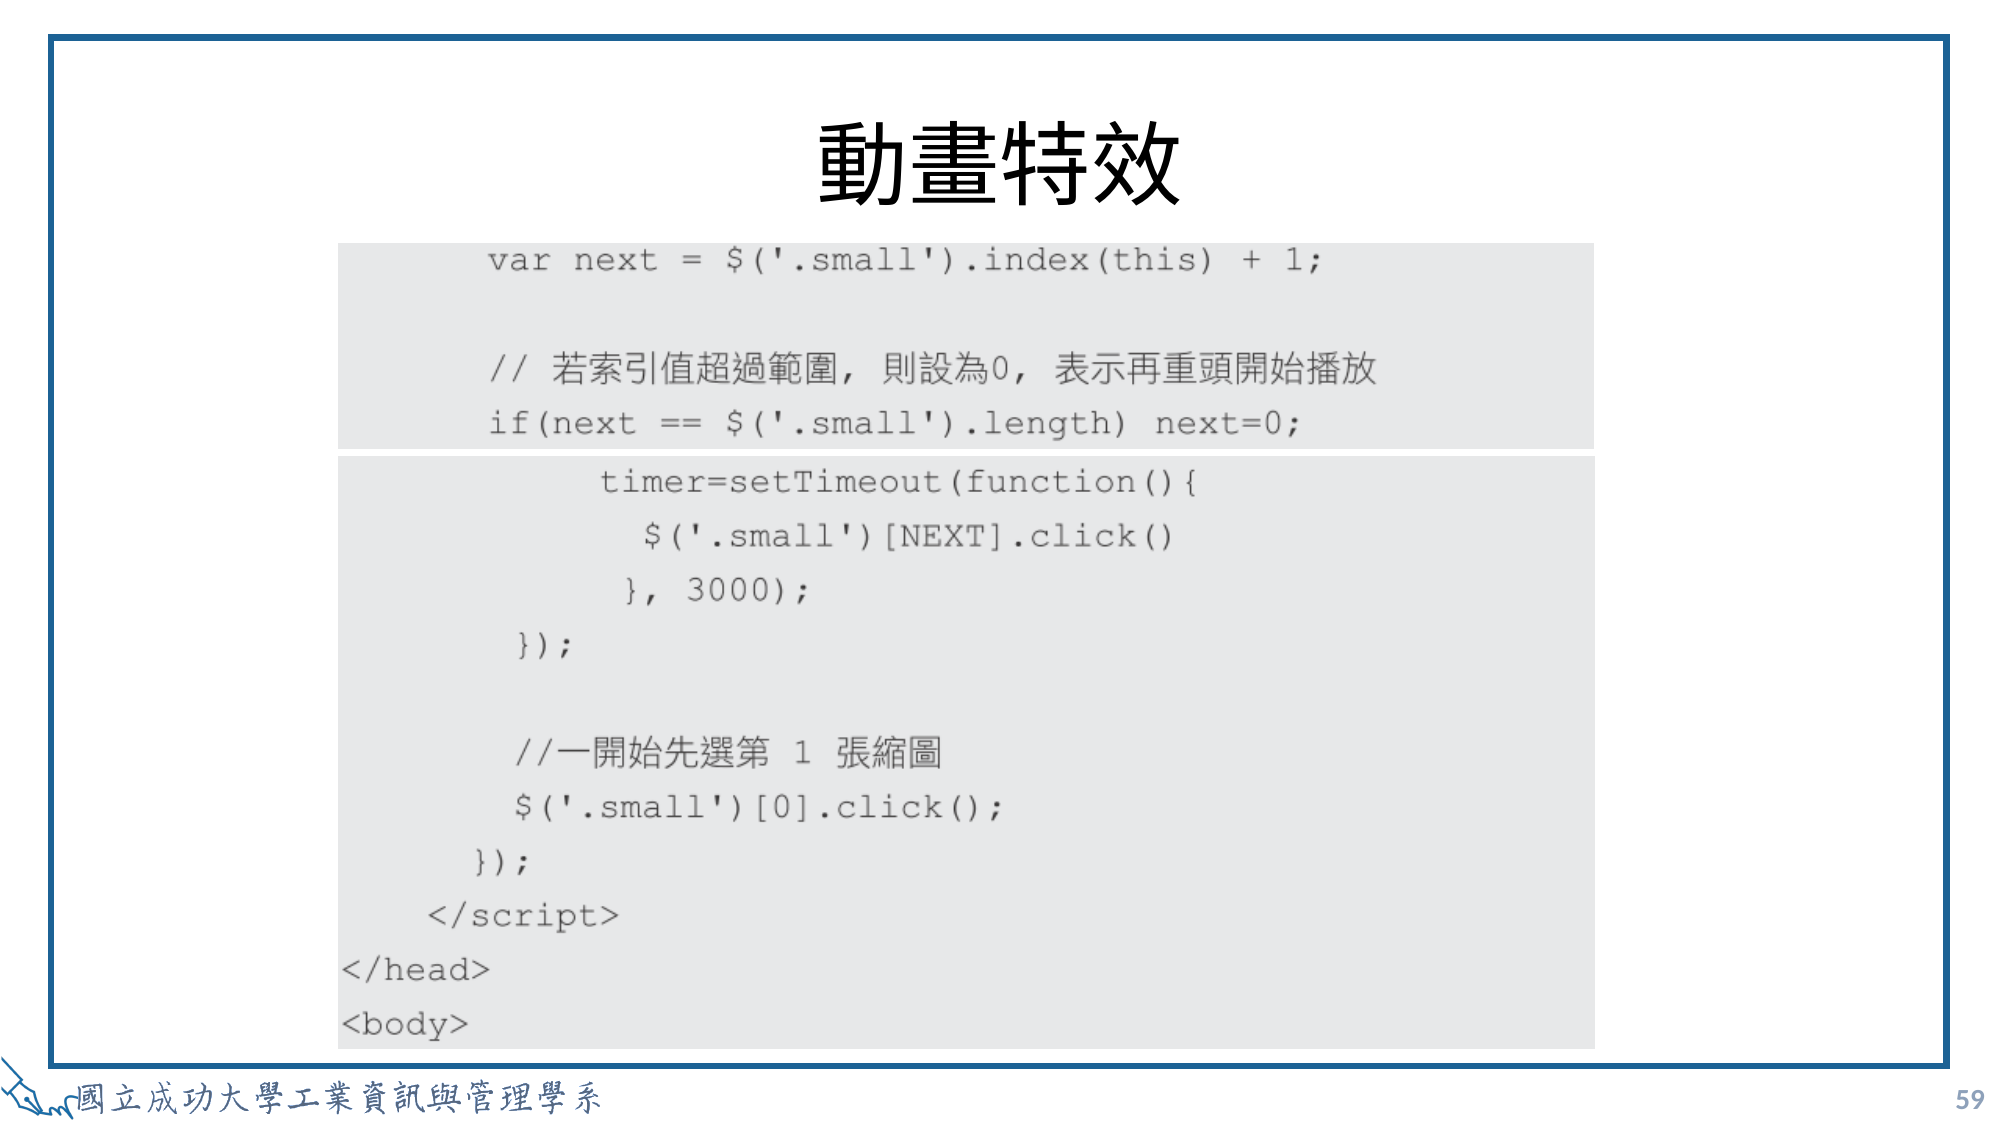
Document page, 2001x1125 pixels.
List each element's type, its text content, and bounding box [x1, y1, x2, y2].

slide_number 59 [1550, 1067, 2000, 1125]
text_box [338, 243, 1595, 1049]
picture [0, 1049, 80, 1125]
title 動畫特效 [137, 59, 1863, 278]
